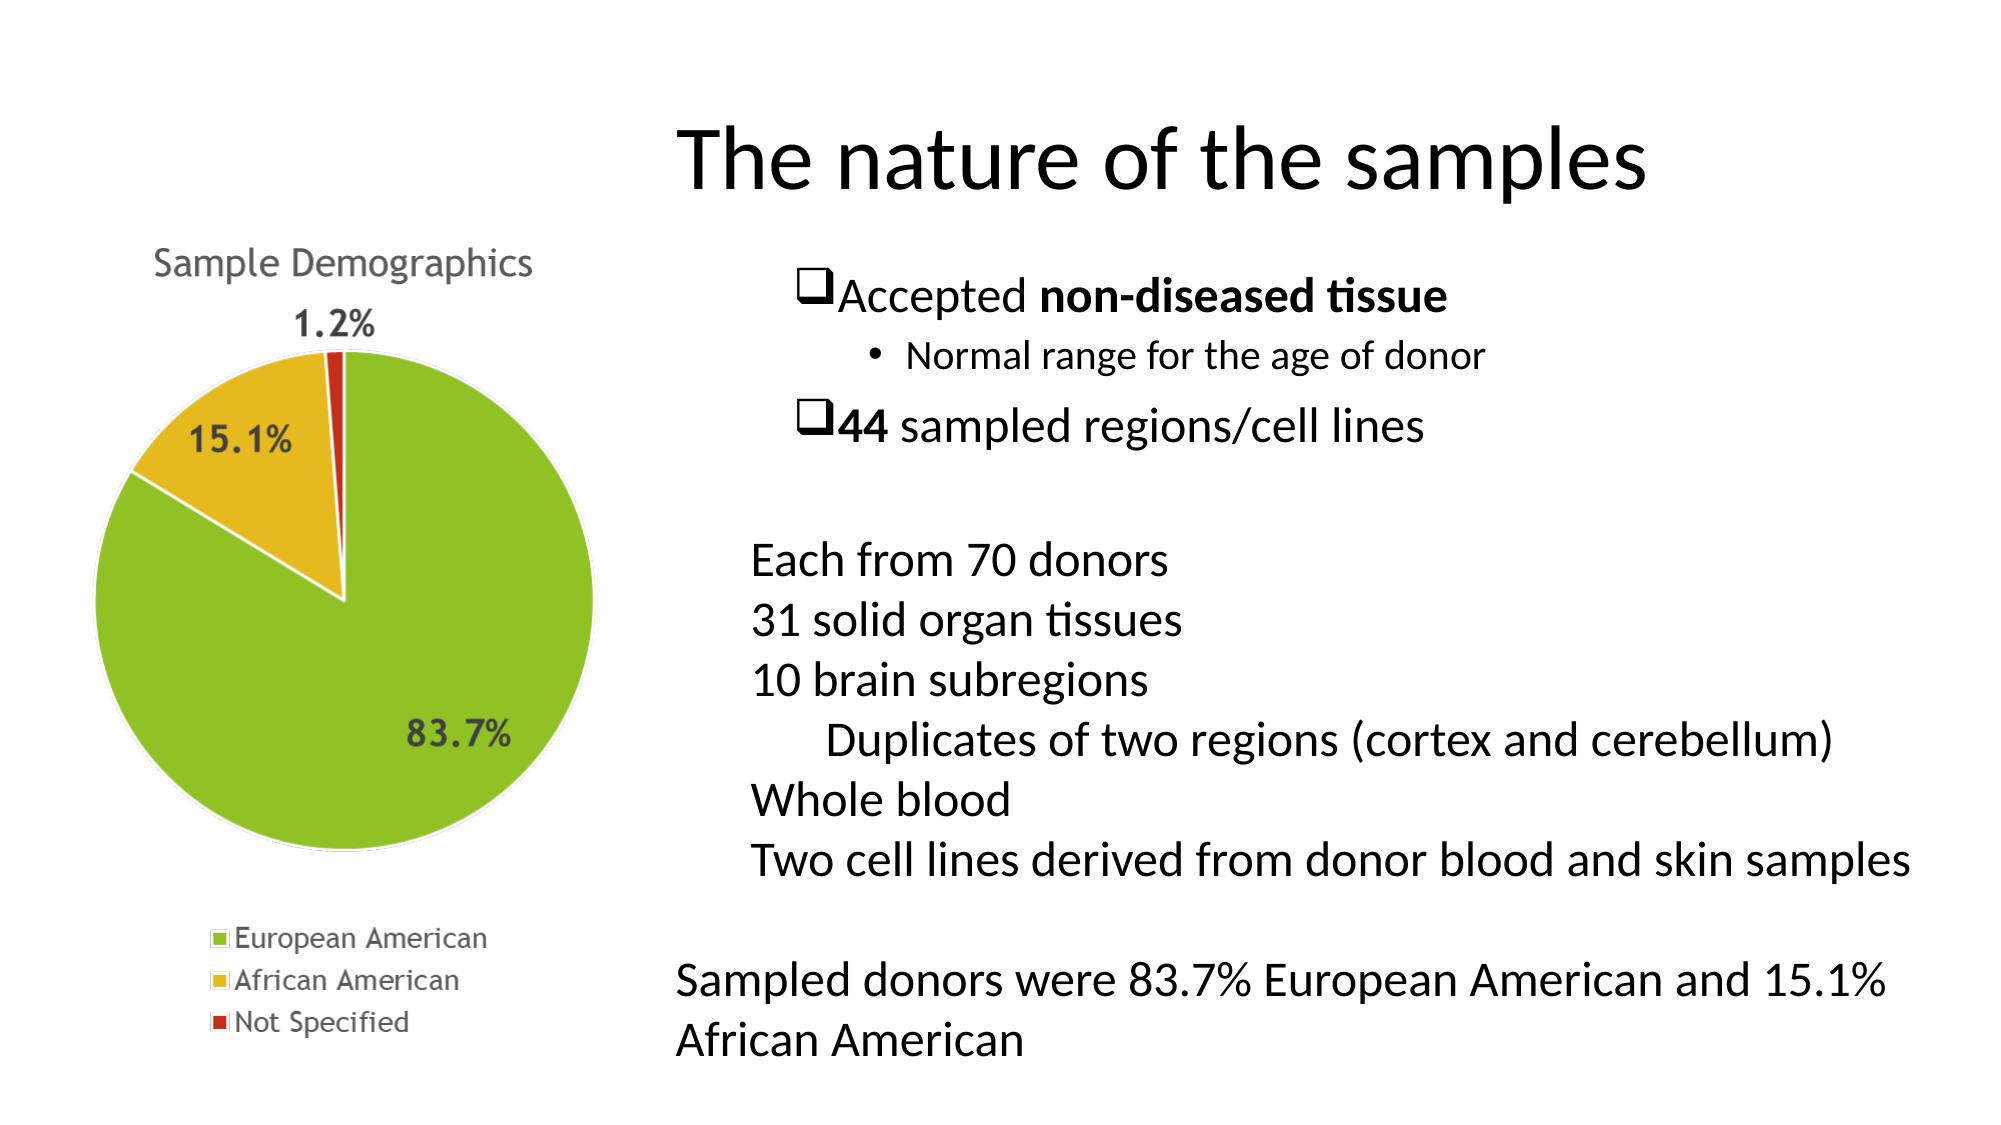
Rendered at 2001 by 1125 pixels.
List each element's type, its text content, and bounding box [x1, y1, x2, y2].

picture [27, 225, 661, 1060]
text_box Each from 70 donors 31 solid organ tissues 10 brain subregions Duplicates of two regions (cortex and cerebellum) Whole blood Two cell lines derived from donor blood and skin samples Sampled donors were 83.7% European American and 15.1% African American [660, 519, 1986, 1119]
list Accepted non-diseased tissue Normal range for the age of donor 44 sampled regions/cell lines [778, 261, 1529, 519]
title The nature of the samples [660, 51, 1889, 268]
